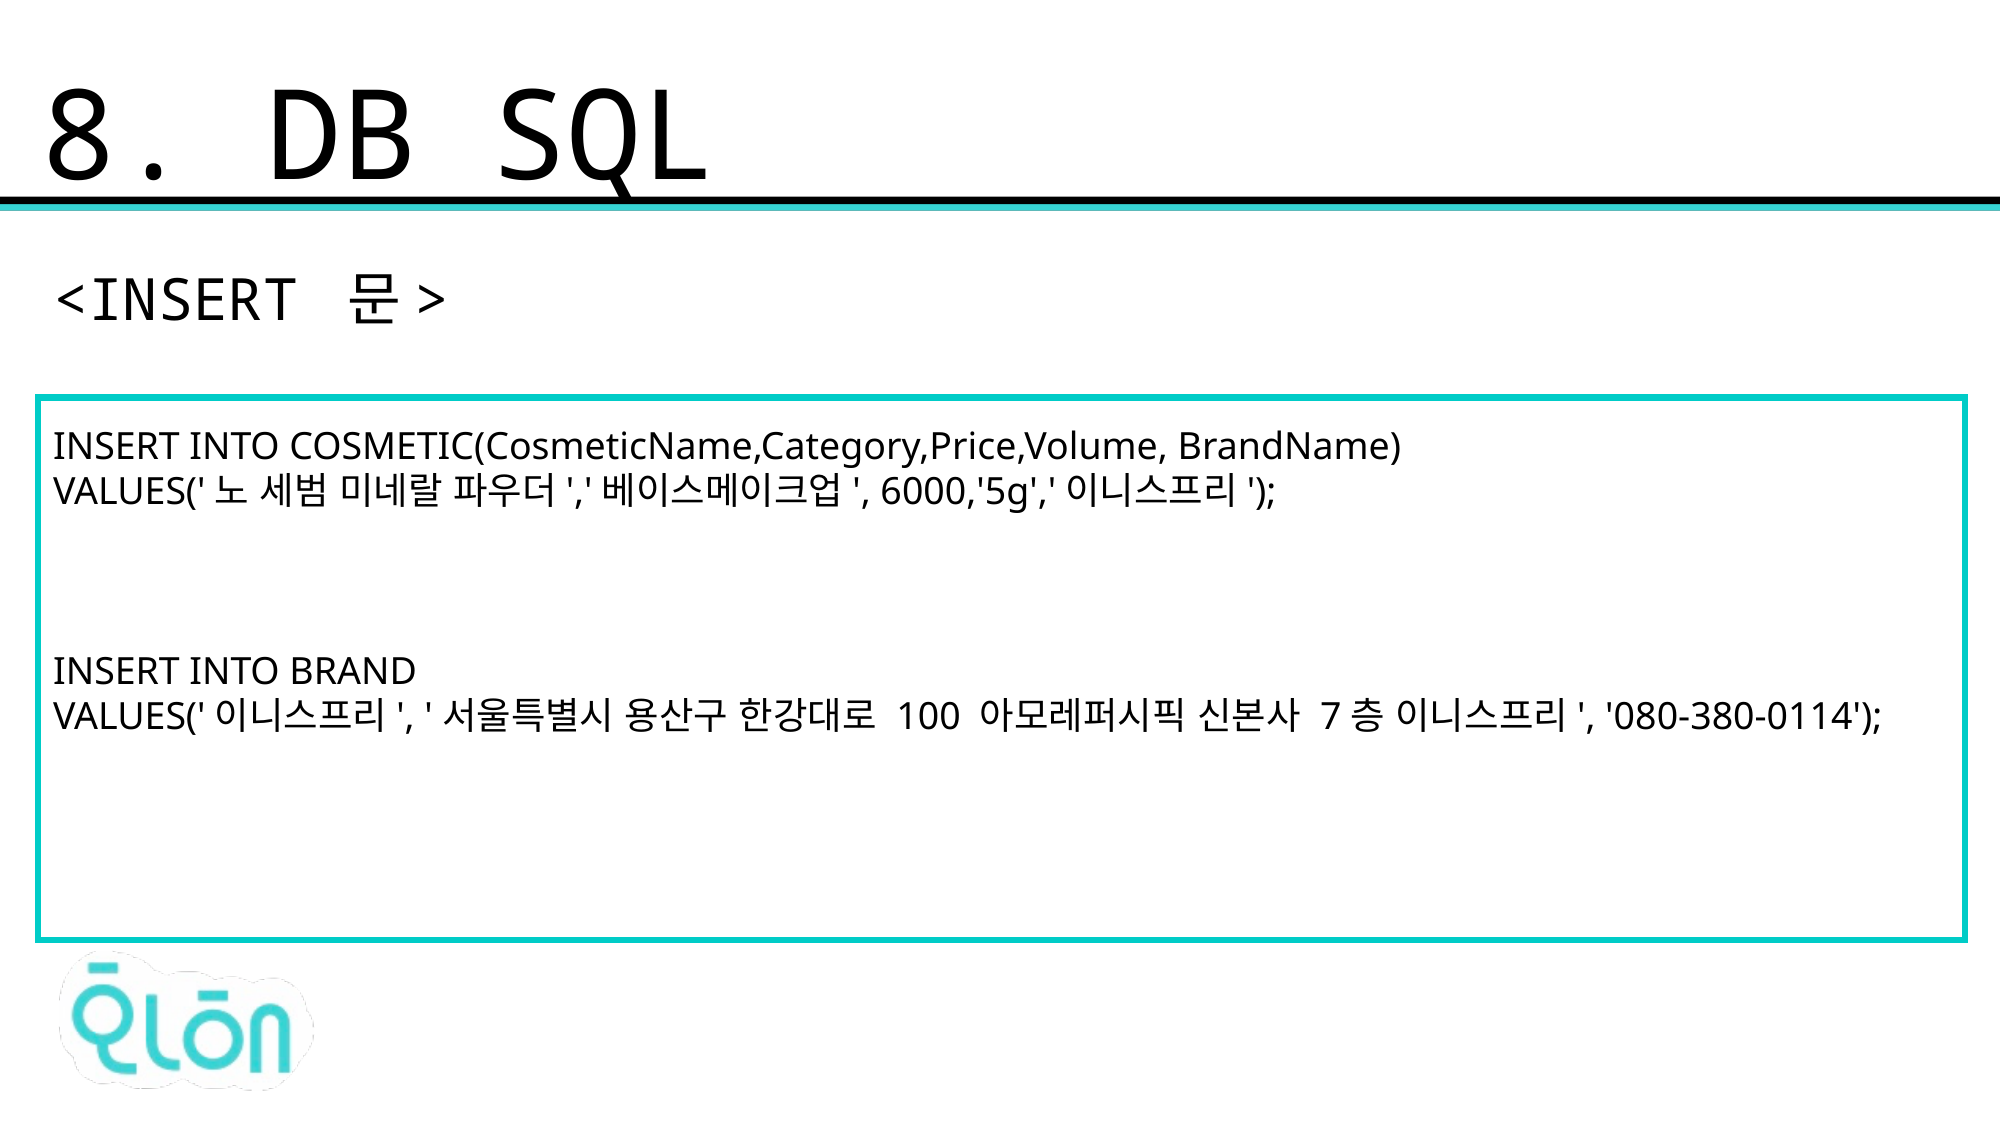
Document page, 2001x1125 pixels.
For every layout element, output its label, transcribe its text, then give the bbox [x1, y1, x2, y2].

picture [0, 199, 2000, 228]
text_box [37, 396, 1966, 941]
text_box [26, 397, 37, 458]
text_box 8. DB SQL [26, 47, 1685, 196]
text_box <INSERT 문> INSERT INTO COSMETIC(CosmeticName,Category,Price,Volume, BrandName) VALUES('노 세범 미네랄 파우더','베이스메이크업', 6000,'5g','이니스프리'); INSERT INTO BRAND VALUES('이니스프리', '서울특별시 용산구 한강대로 100 아모레퍼시픽 신본사 7층 이니스프리', '080-380-0114'); [38, 254, 1950, 396]
picture [58, 949, 315, 1092]
